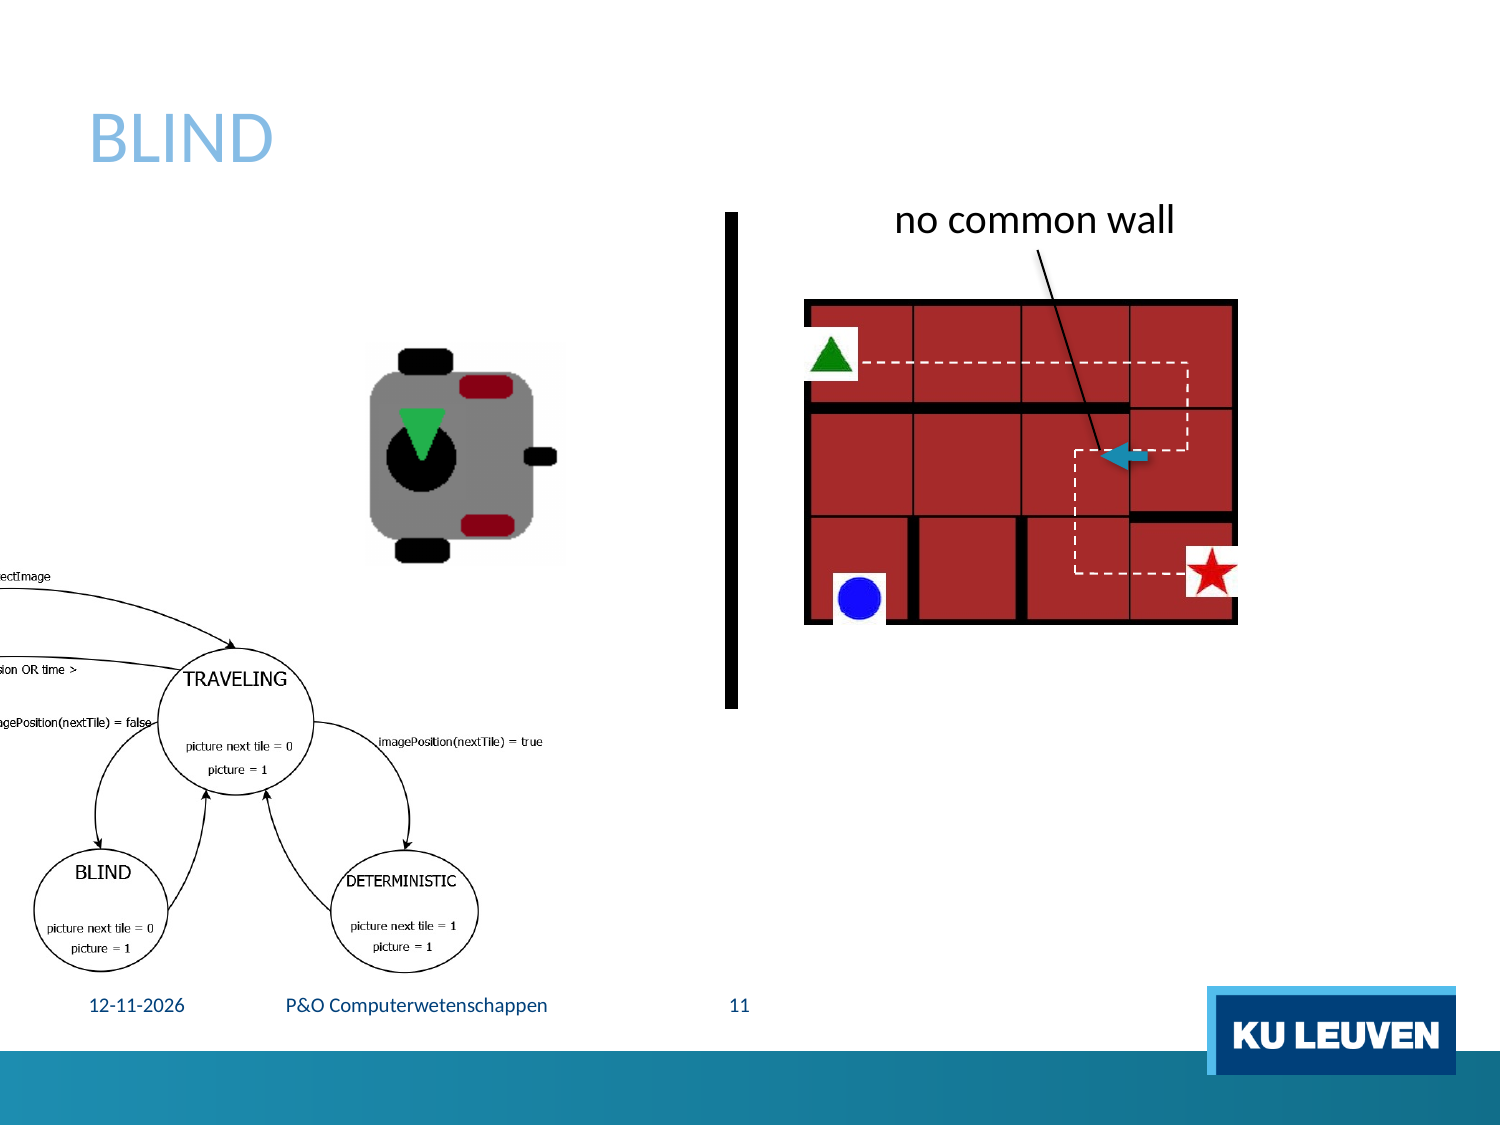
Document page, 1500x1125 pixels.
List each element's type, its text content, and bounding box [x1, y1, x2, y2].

footer P&O Computerwetenschappen [256, 992, 582, 1040]
title BLIND [88, 29, 1456, 178]
picture [353, 343, 578, 565]
picture [803, 299, 1238, 625]
picture [0, 567, 544, 976]
picture [1207, 986, 1456, 1075]
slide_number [88, 992, 243, 1040]
slide_number 11 [596, 992, 750, 1040]
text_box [968, 318, 1170, 382]
text_box no common wall [757, 184, 1313, 250]
